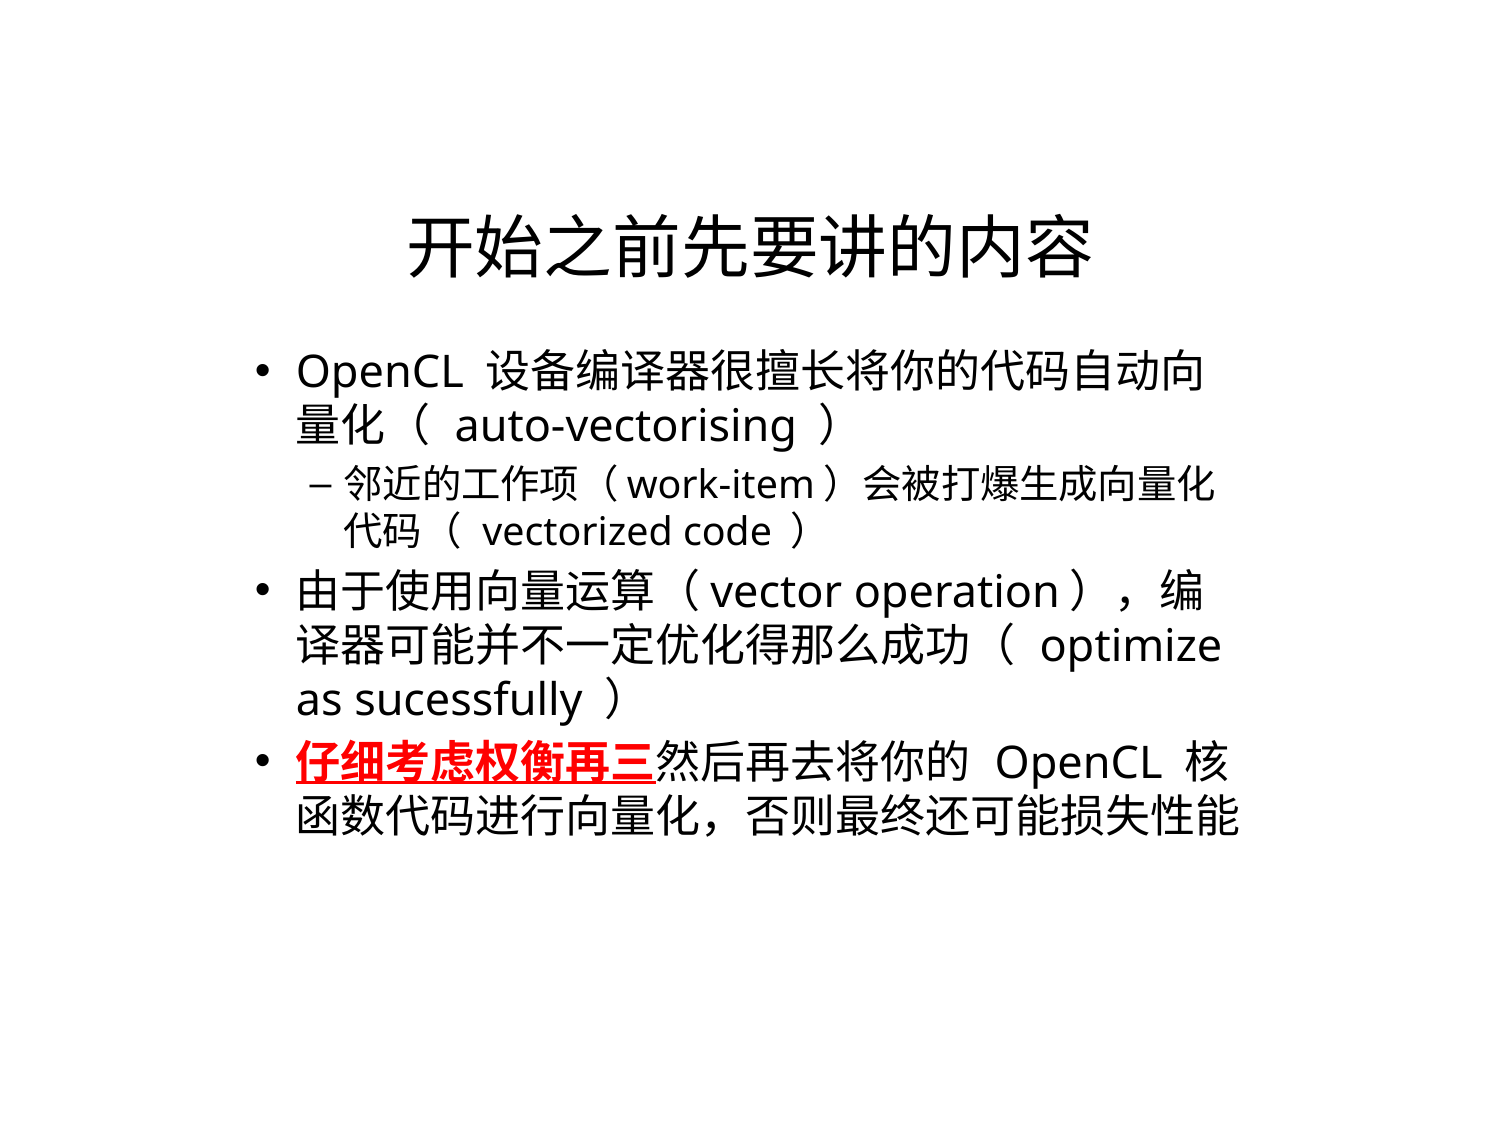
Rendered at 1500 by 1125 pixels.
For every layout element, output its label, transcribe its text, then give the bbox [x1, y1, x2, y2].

text_box 开始之前先要讲的内容 [243, 174, 1257, 315]
text_box OpenCL 设备编译器很擅长将你的代码自动向量化（ auto-vectorising ） 邻近的工作项（work-item）会被打爆生成向量化代码（ vectorized code ） 由于使用向量运算（vector operation），编译器可能并不一定优化得那么成功（ optimize as sucessfully ） 仔细考虑权衡再三然后再去将你的 OpenCL 核函数代码进行向量化，否则最终还可能损失性能 [243, 337, 1257, 895]
